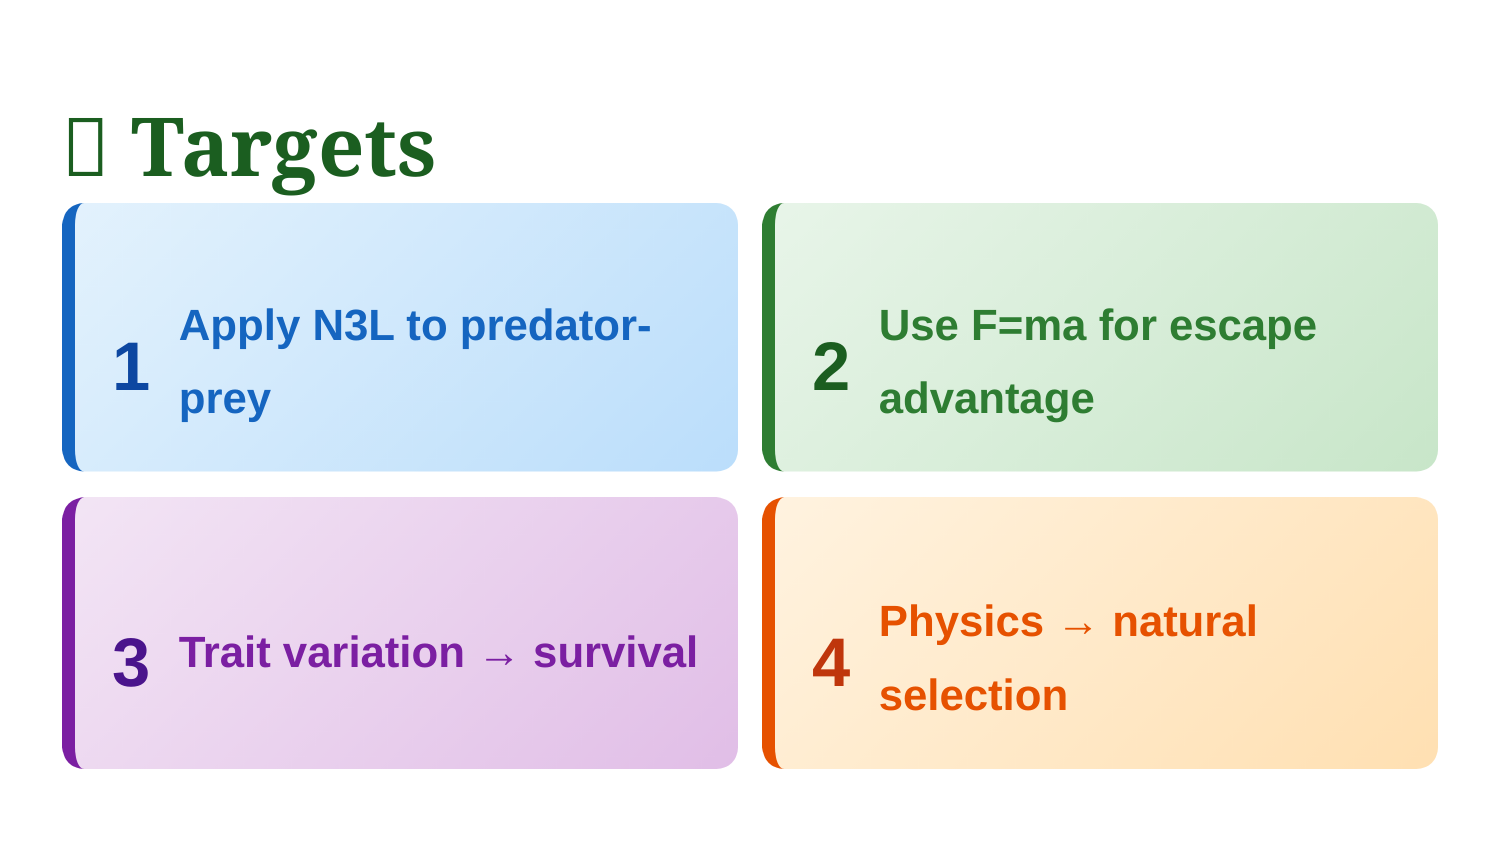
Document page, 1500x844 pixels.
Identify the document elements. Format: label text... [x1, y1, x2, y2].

picture [62, 200, 738, 473]
picture [762, 497, 1438, 769]
picture [62, 497, 738, 769]
text_box 🎯 Targets [62, 56, 1465, 170]
picture [762, 200, 1438, 473]
